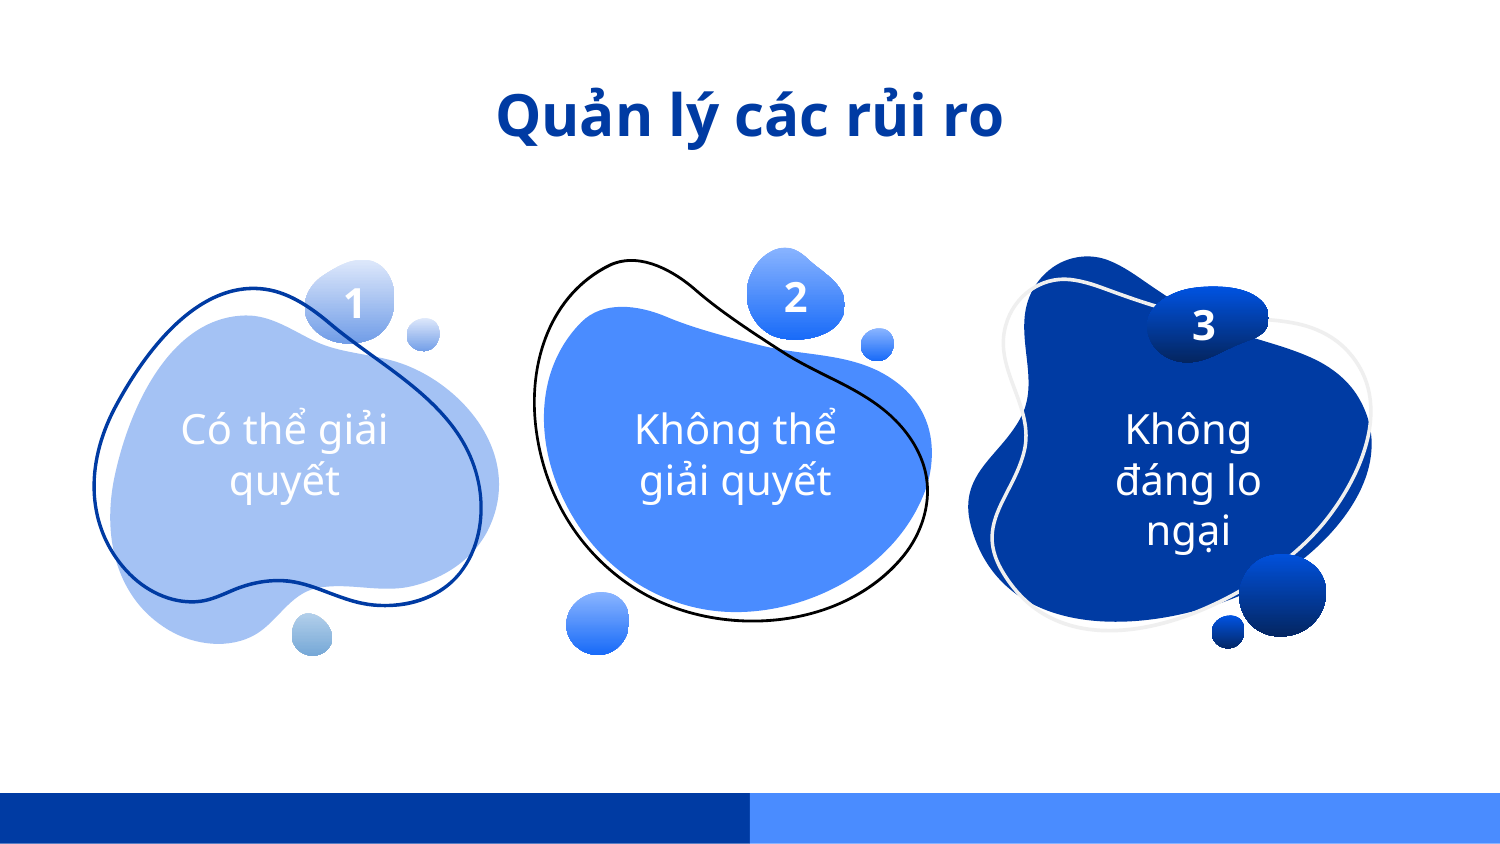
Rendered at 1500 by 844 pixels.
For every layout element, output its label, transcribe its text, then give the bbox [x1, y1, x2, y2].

text_box [543, 306, 926, 613]
title Quản lý các rủi ro [117, 62, 1383, 169]
text_box [1239, 554, 1327, 637]
text_box 2 [746, 247, 845, 340]
text_box [1211, 615, 1245, 649]
text_box [990, 277, 1239, 633]
text_box [406, 318, 440, 352]
text_box [533, 259, 929, 623]
text_box [1290, 539, 1312, 555]
text_box [110, 315, 479, 600]
text_box [291, 613, 333, 656]
text_box 1 [304, 308, 351, 344]
text_box [968, 417, 1024, 594]
text_box [92, 286, 483, 608]
text_box [1296, 433, 1372, 559]
text_box [1037, 256, 1167, 304]
text_box [379, 357, 500, 547]
text_box 1 [305, 259, 395, 343]
text_box 3 [1147, 286, 1269, 363]
text_box [116, 562, 313, 644]
text_box [566, 592, 630, 655]
text_box Không đáng lo ngại [1054, 388, 1323, 539]
text_box [1269, 317, 1373, 527]
text_box Không thể giải quyết [601, 388, 870, 539]
text_box Có thể giải quyết [150, 388, 419, 539]
text_box [860, 328, 894, 361]
text_box [994, 282, 1368, 622]
text_box [783, 349, 932, 478]
